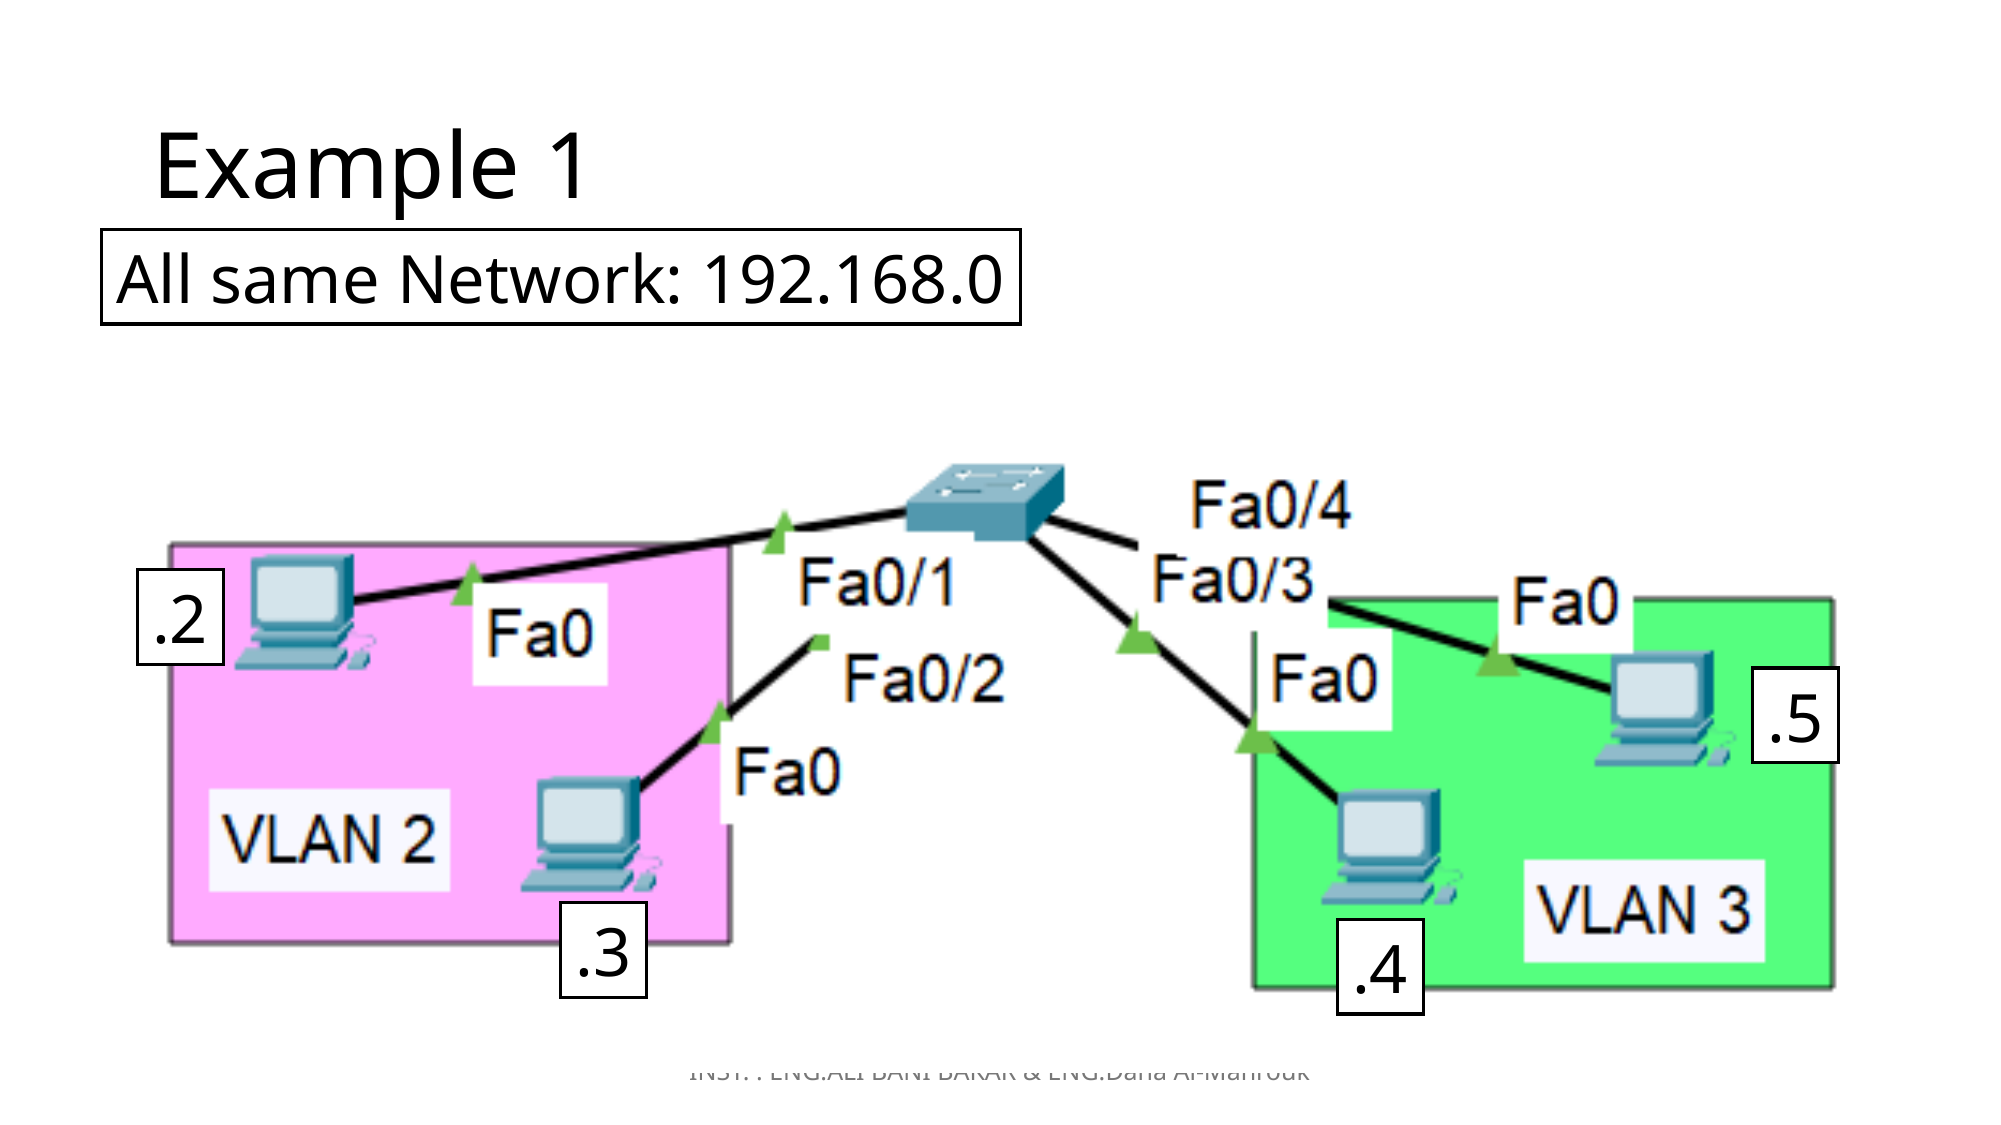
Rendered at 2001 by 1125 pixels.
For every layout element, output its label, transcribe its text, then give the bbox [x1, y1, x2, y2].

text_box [117, 358, 1883, 1074]
title Example 1 [137, 59, 1863, 278]
footer INST. : ENG.ALI BANI BAKAR & ENG.Dana Al-Mahrouk [662, 1074, 1338, 1103]
text_box All same Network: 192.168.0 [100, 228, 1022, 326]
